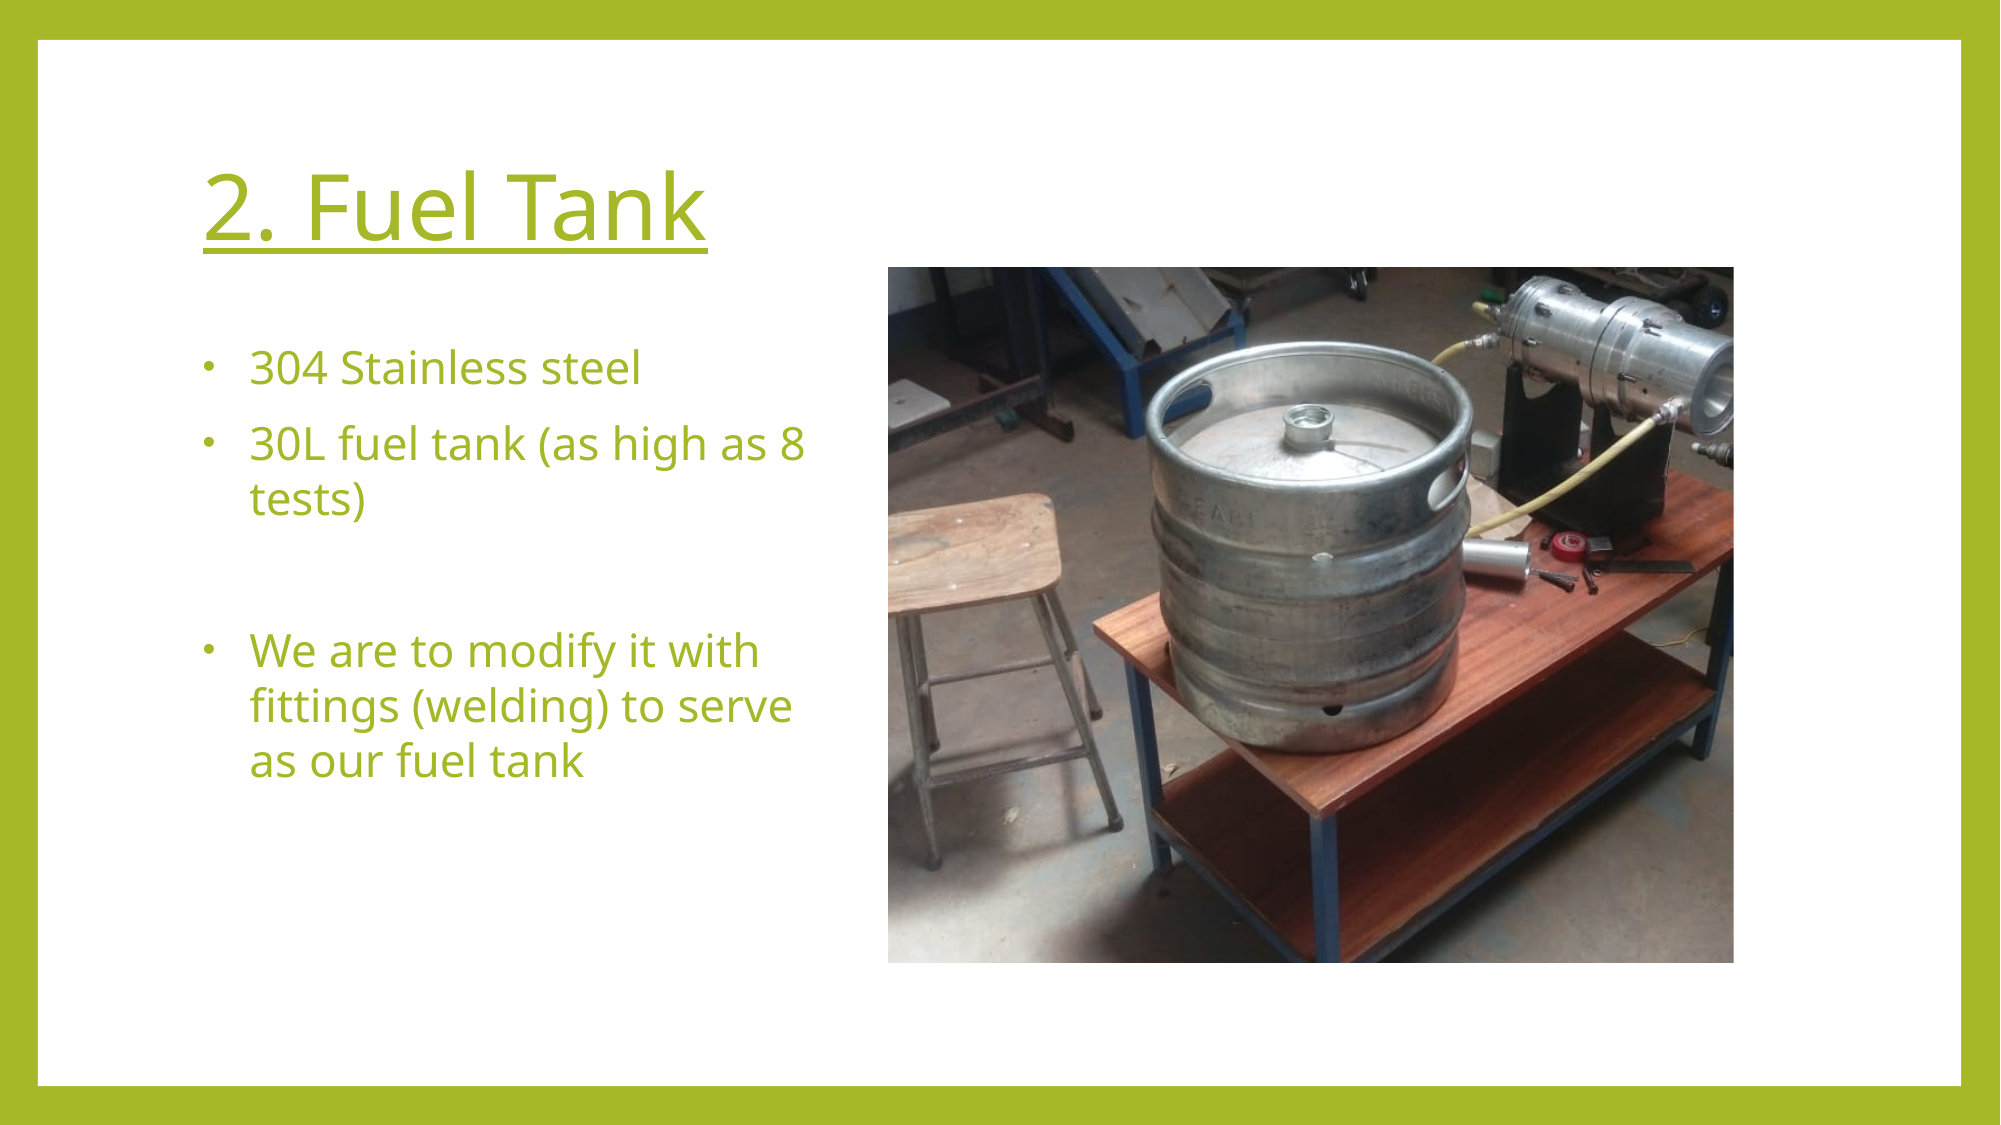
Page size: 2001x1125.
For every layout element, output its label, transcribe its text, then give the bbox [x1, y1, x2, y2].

list 304 Stainless steel 30L fuel tank (as high as 8 tests) We are to modify it with fittings (welding) to serve as our fuel tank [187, 267, 833, 938]
title 2. Fuel Tank [187, 158, 833, 267]
picture [887, 267, 1734, 964]
